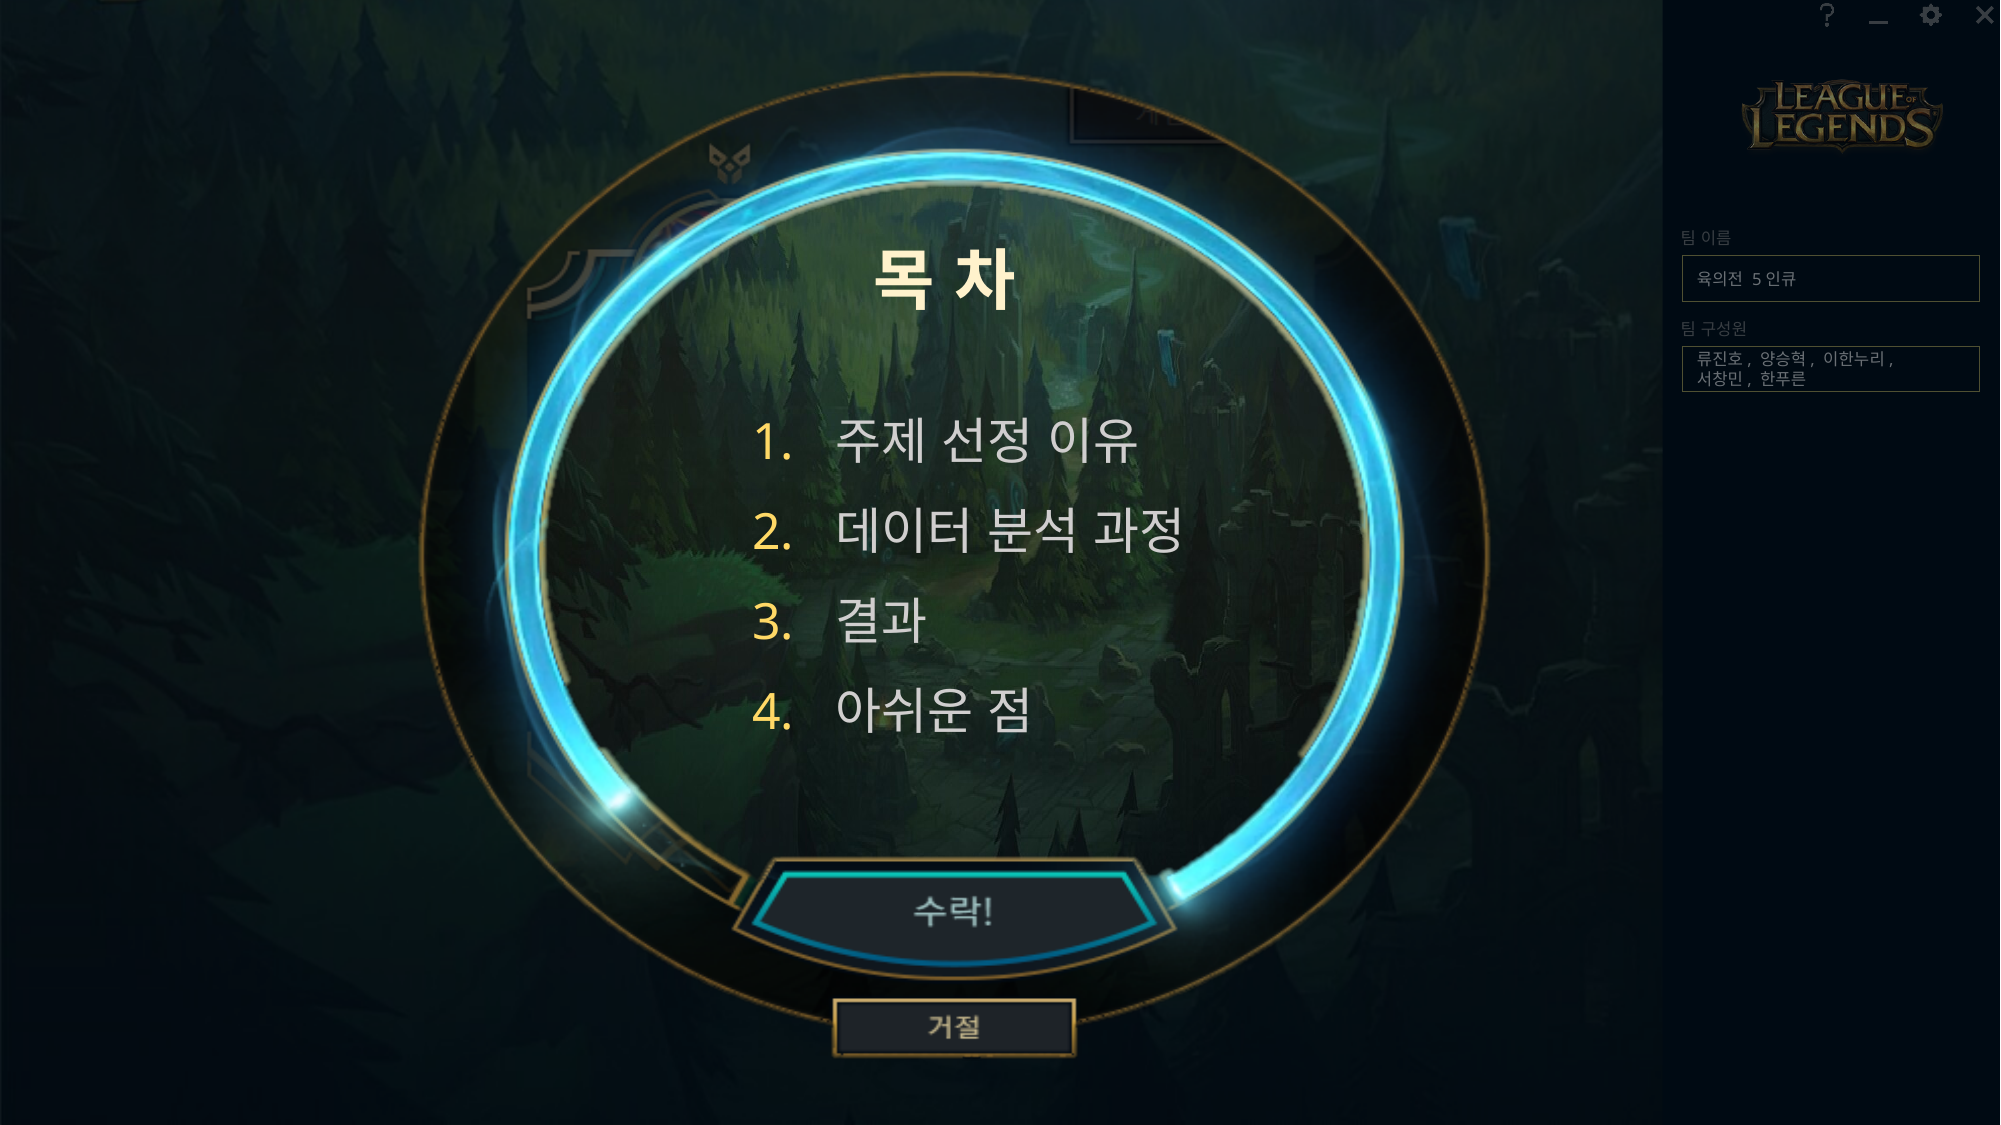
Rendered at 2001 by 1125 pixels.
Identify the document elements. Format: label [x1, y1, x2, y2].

text_box [232, 45, 1747, 1089]
picture [0, 0, 2000, 1125]
text_box [1957, 0, 2000, 31]
